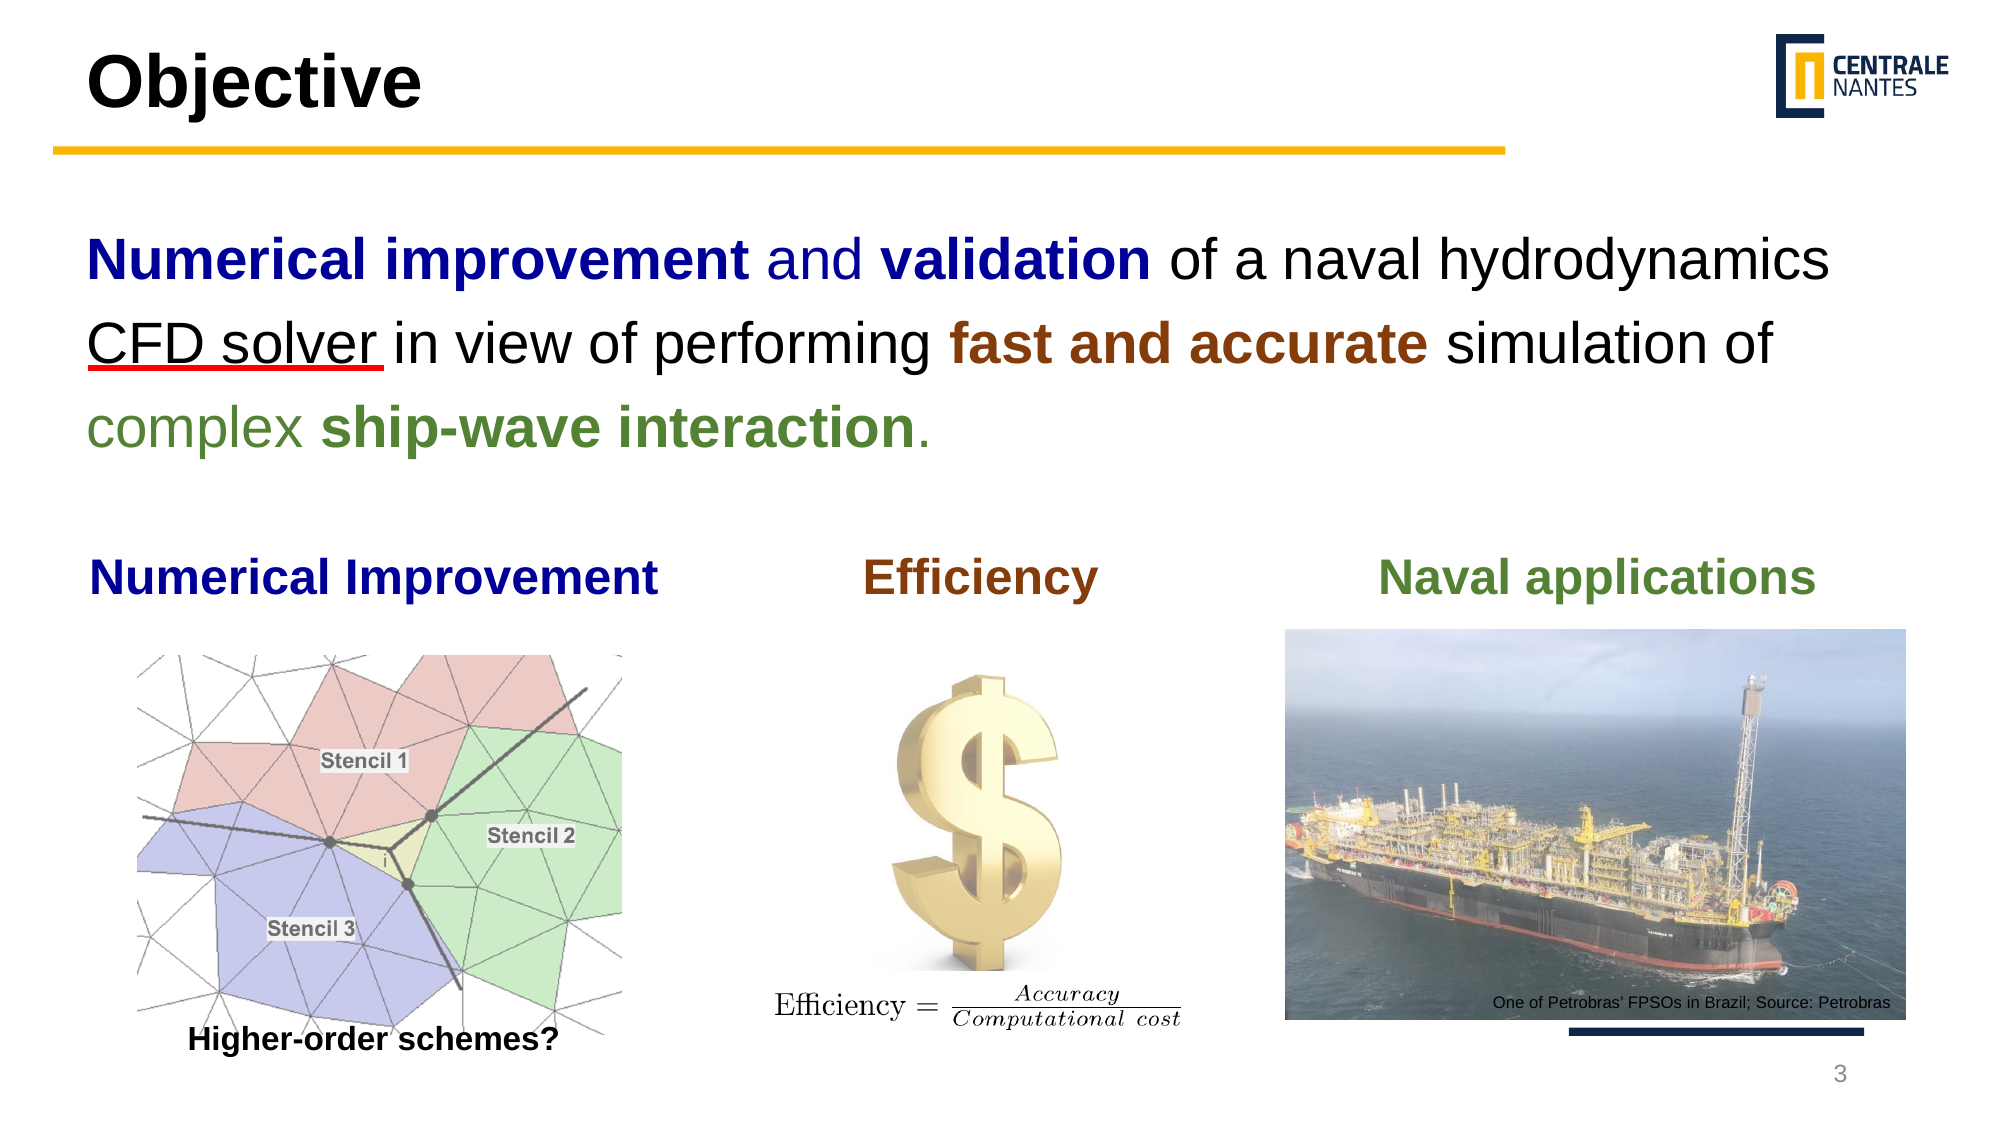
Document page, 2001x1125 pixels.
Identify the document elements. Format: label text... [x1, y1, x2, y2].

picture [137, 655, 622, 1035]
text_box Numerical Improvement [74, 536, 674, 612]
text_box Higher-order schemes? [172, 1035, 576, 1065]
text_box Naval applications [1363, 536, 1833, 612]
title Objective [71, 28, 1756, 138]
picture [771, 639, 1190, 1038]
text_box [1285, 629, 1909, 1020]
list Numerical improvement and validation of a naval hydrodynamics CFD solver in view of performing fast and accurate simulation of complex ship-wave interaction. [71, 199, 1863, 469]
text_box Efficiency [847, 536, 1114, 612]
picture [1770, 26, 1952, 122]
slide_number 3 [1412, 1042, 1863, 1103]
